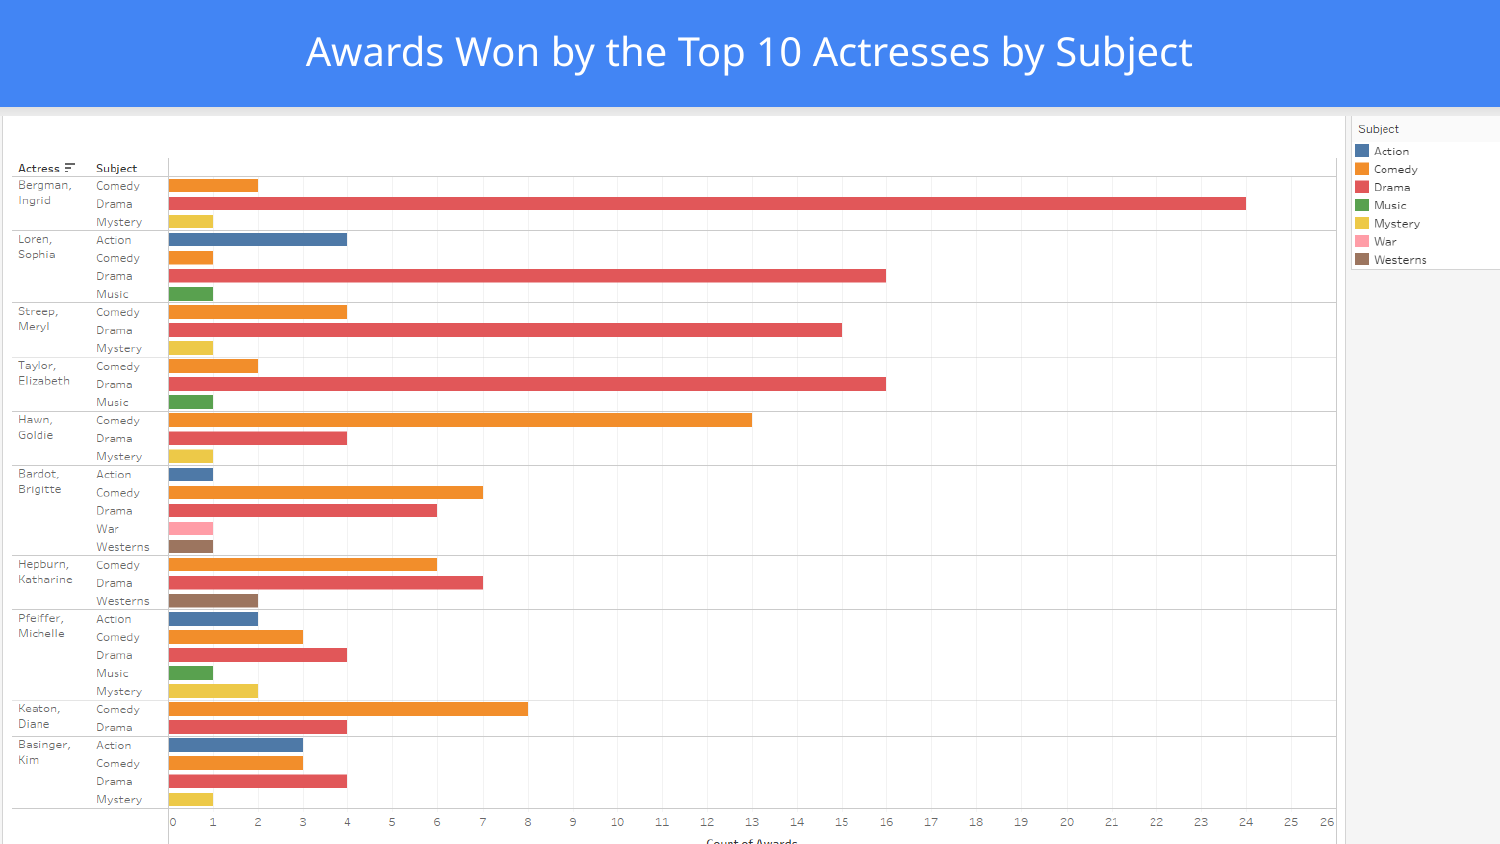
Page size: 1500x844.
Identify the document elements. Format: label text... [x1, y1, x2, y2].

text_box Awards Won by the Top 10 Actresses by Subject [68, 11, 1432, 90]
picture [0, 116, 1500, 844]
